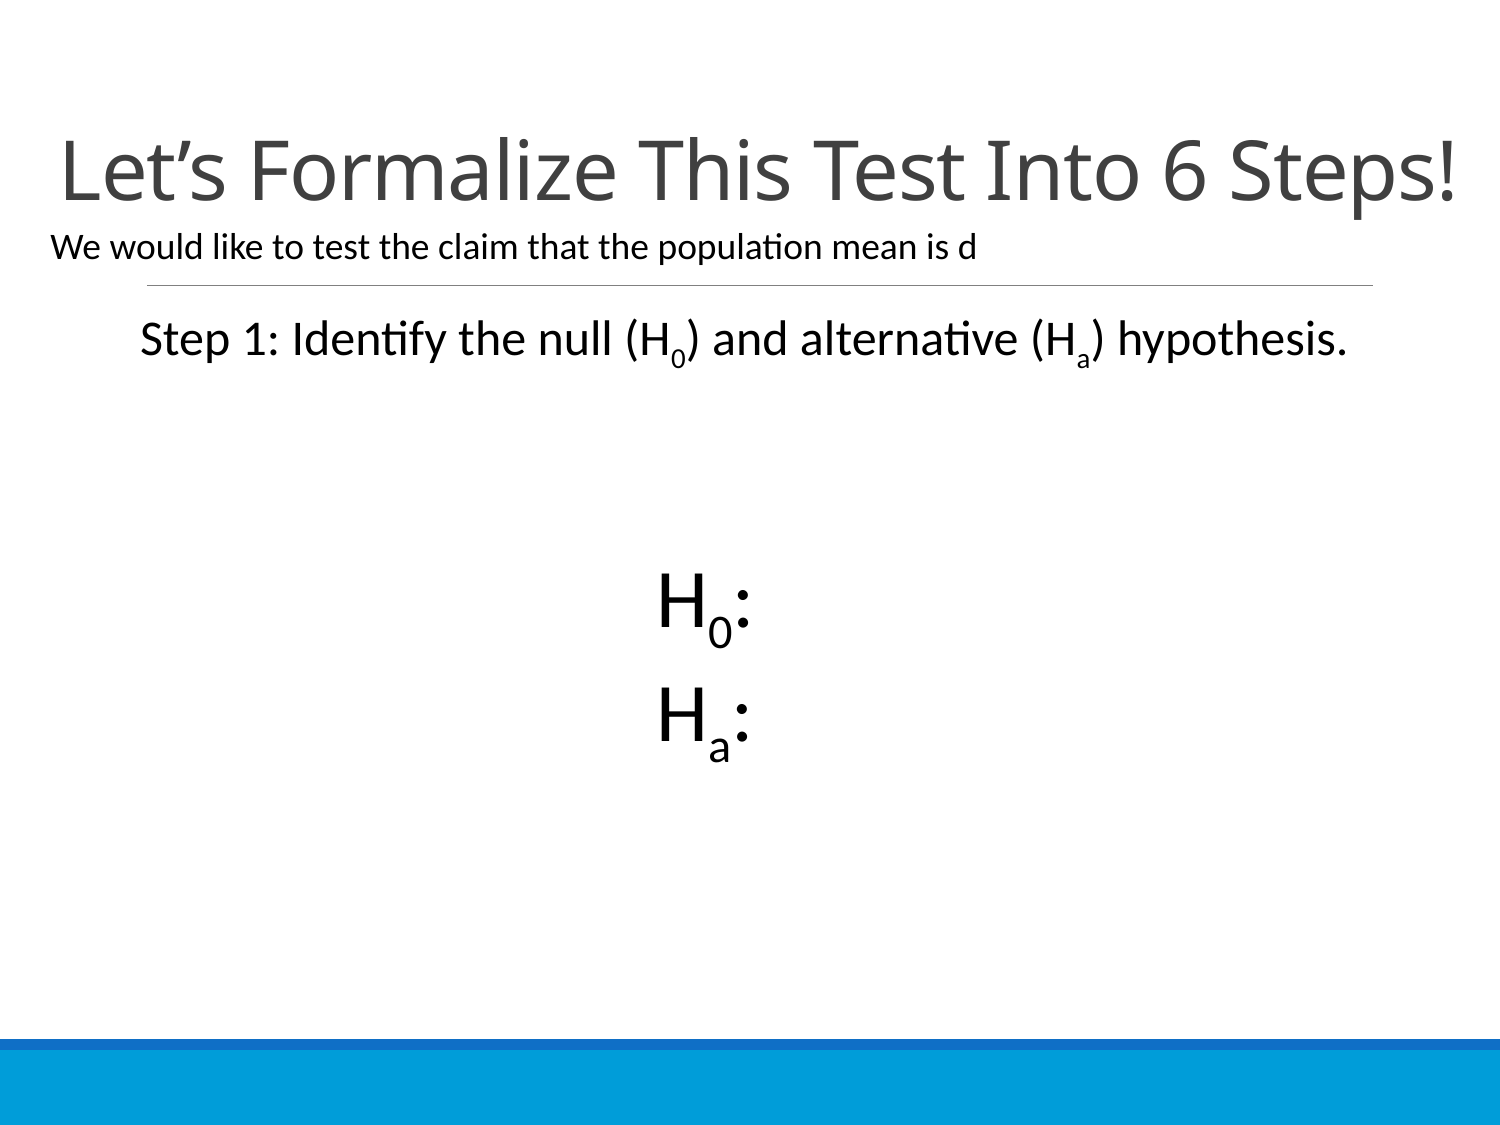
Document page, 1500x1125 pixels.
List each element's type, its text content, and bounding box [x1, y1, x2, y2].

text_box Step 1: Identify the null (H0) and alternative (Ha) hypothesis. [43, 298, 1457, 382]
title Let’s Formalize This Test Into 6 Steps! [43, 107, 1478, 225]
